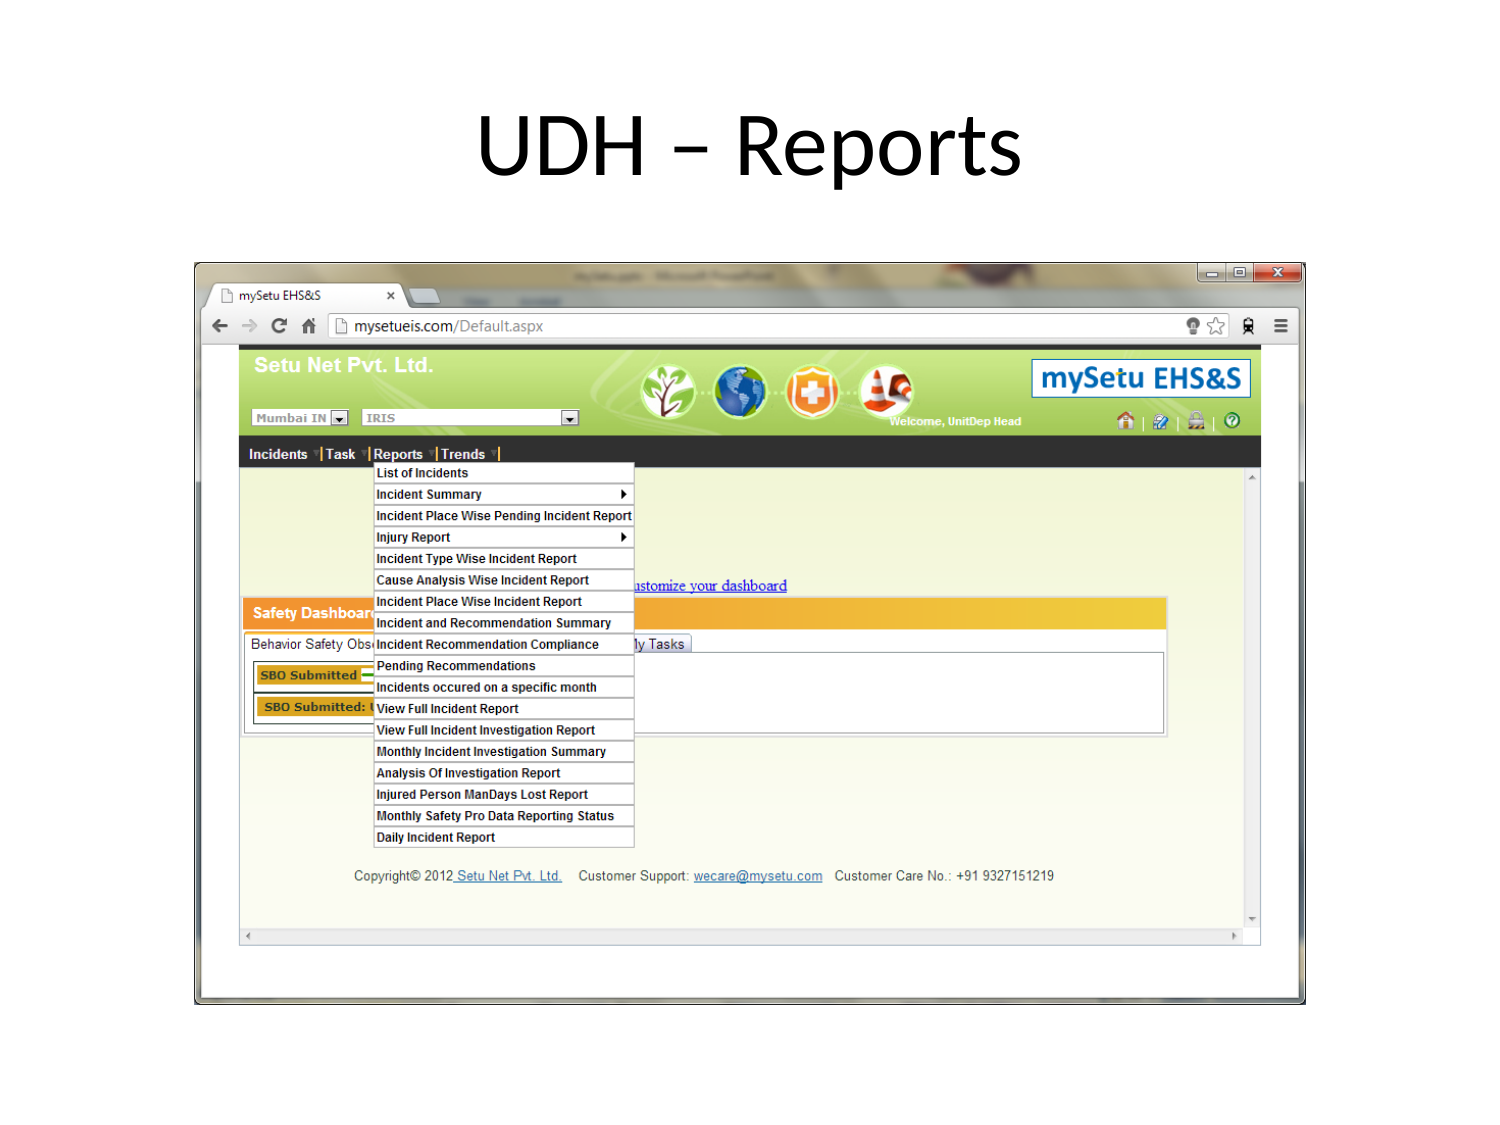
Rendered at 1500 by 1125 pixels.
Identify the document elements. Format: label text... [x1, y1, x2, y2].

title UDH – Reports [75, 45, 1425, 233]
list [193, 262, 1306, 1006]
